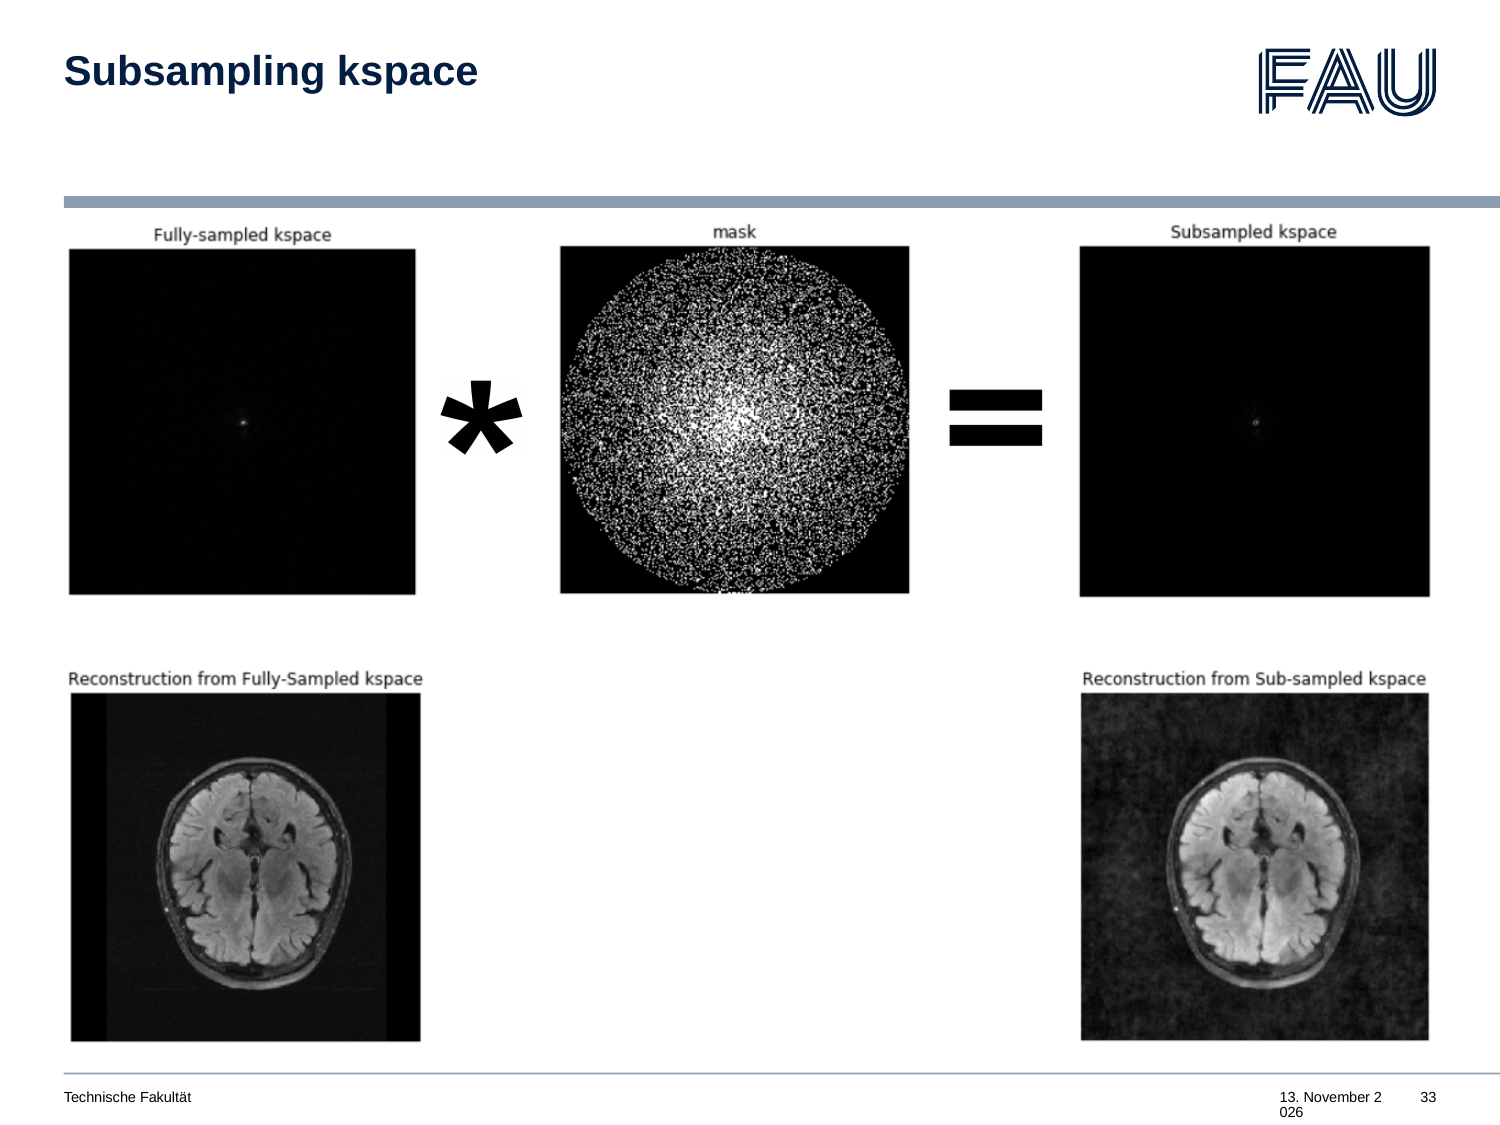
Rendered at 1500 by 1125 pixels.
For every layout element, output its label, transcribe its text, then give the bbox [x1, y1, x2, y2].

slide_number 33 [1406, 1088, 1437, 1106]
picture [1070, 219, 1437, 601]
picture [1070, 665, 1437, 1050]
title Subsampling kspace [63, 49, 906, 95]
picture [440, 379, 523, 455]
picture [63, 665, 431, 1050]
picture [946, 385, 1045, 449]
slide_number 16. März 2024 [1279, 1088, 1387, 1106]
picture [63, 220, 424, 601]
picture [553, 219, 920, 601]
footer Technische Fakultät [63, 1088, 737, 1106]
